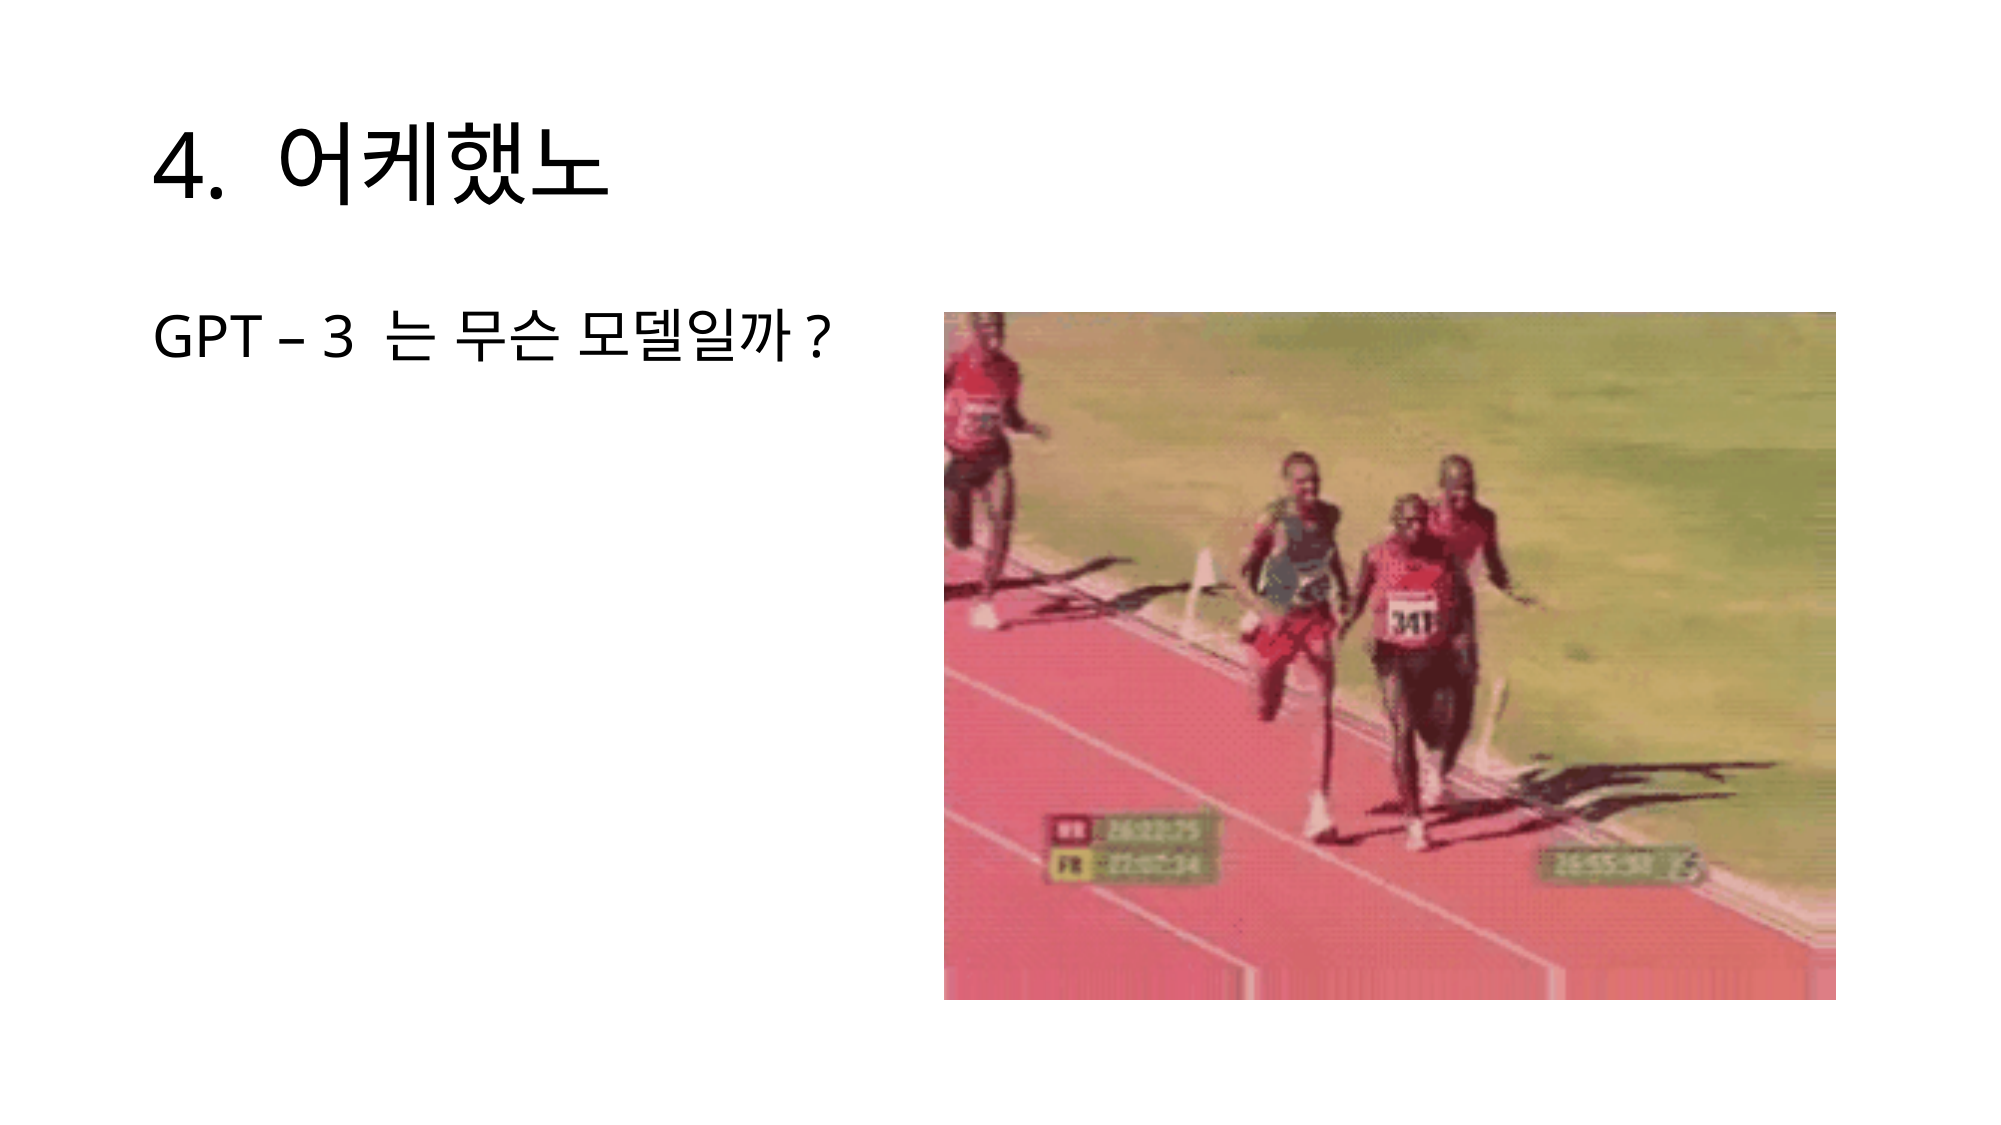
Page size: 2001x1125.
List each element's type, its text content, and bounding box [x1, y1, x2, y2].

list GPT – 3 는 무슨 모델일까? [137, 299, 1863, 1014]
picture [944, 312, 1836, 1000]
title 4. 어케했노 [137, 59, 1863, 278]
